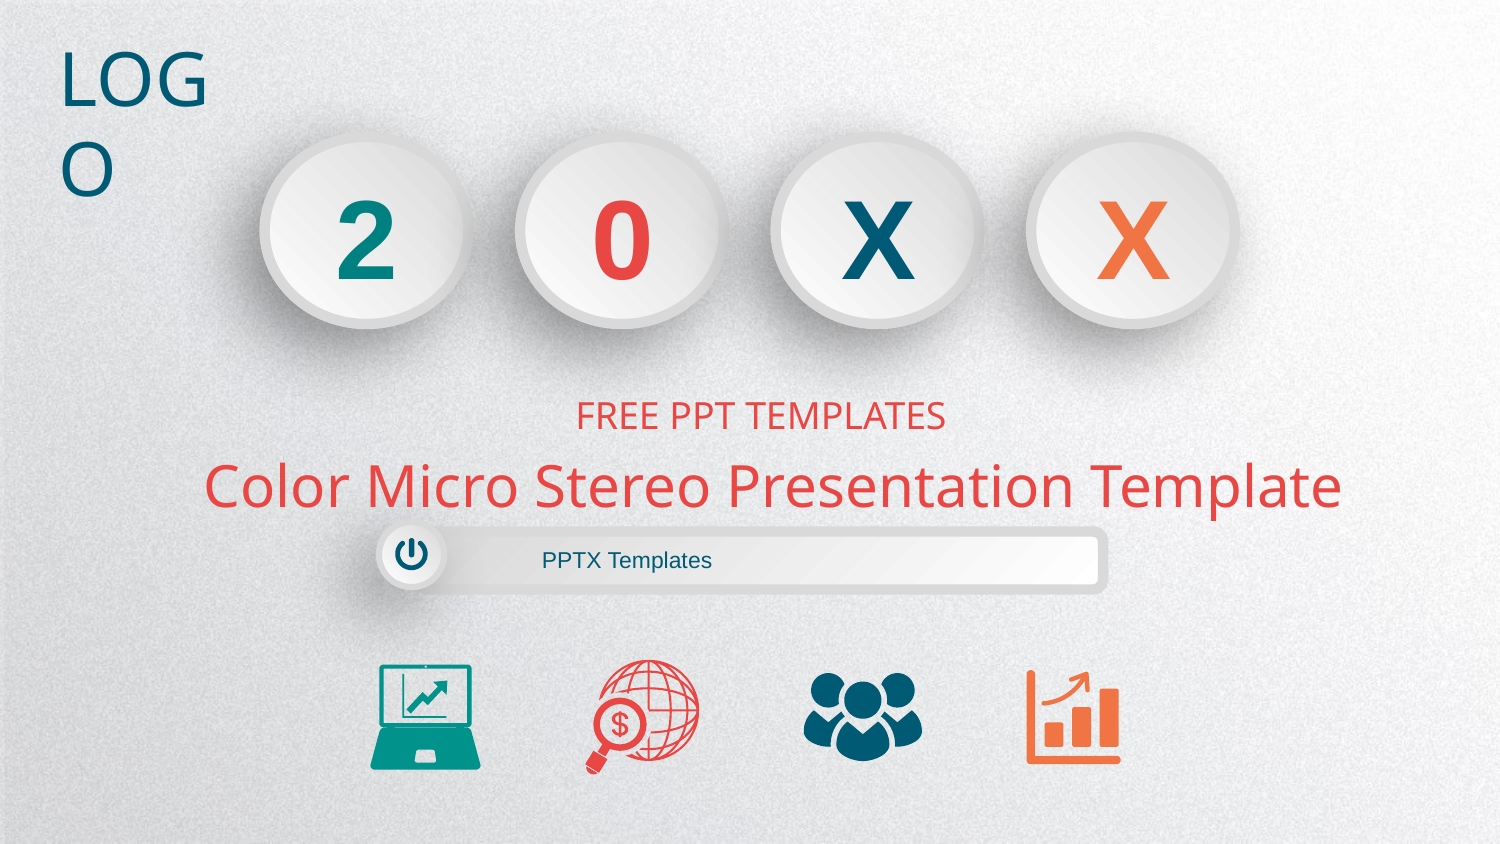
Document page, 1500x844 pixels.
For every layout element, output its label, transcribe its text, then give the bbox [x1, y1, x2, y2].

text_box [264, 136, 469, 432]
text_box [835, 720, 891, 763]
text_box [879, 708, 923, 748]
text_box [583, 696, 648, 776]
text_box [1031, 136, 1235, 432]
text_box [843, 680, 883, 720]
text_box [448, 530, 1105, 591]
text_box Color Micro Stereo Presentation Template [65, 441, 1483, 527]
text_box [810, 672, 846, 709]
picture [0, 0, 1500, 844]
text_box [1025, 669, 1122, 766]
text_box PPTX Templates [527, 538, 728, 581]
text_box [802, 708, 847, 748]
text_box [880, 672, 916, 709]
text_box LOGO [44, 23, 265, 219]
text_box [775, 136, 980, 432]
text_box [378, 521, 445, 588]
text_box [369, 663, 482, 771]
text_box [520, 136, 724, 432]
text_box FREE PPT TEMPLATES [225, 385, 1297, 441]
text_box [597, 658, 701, 763]
